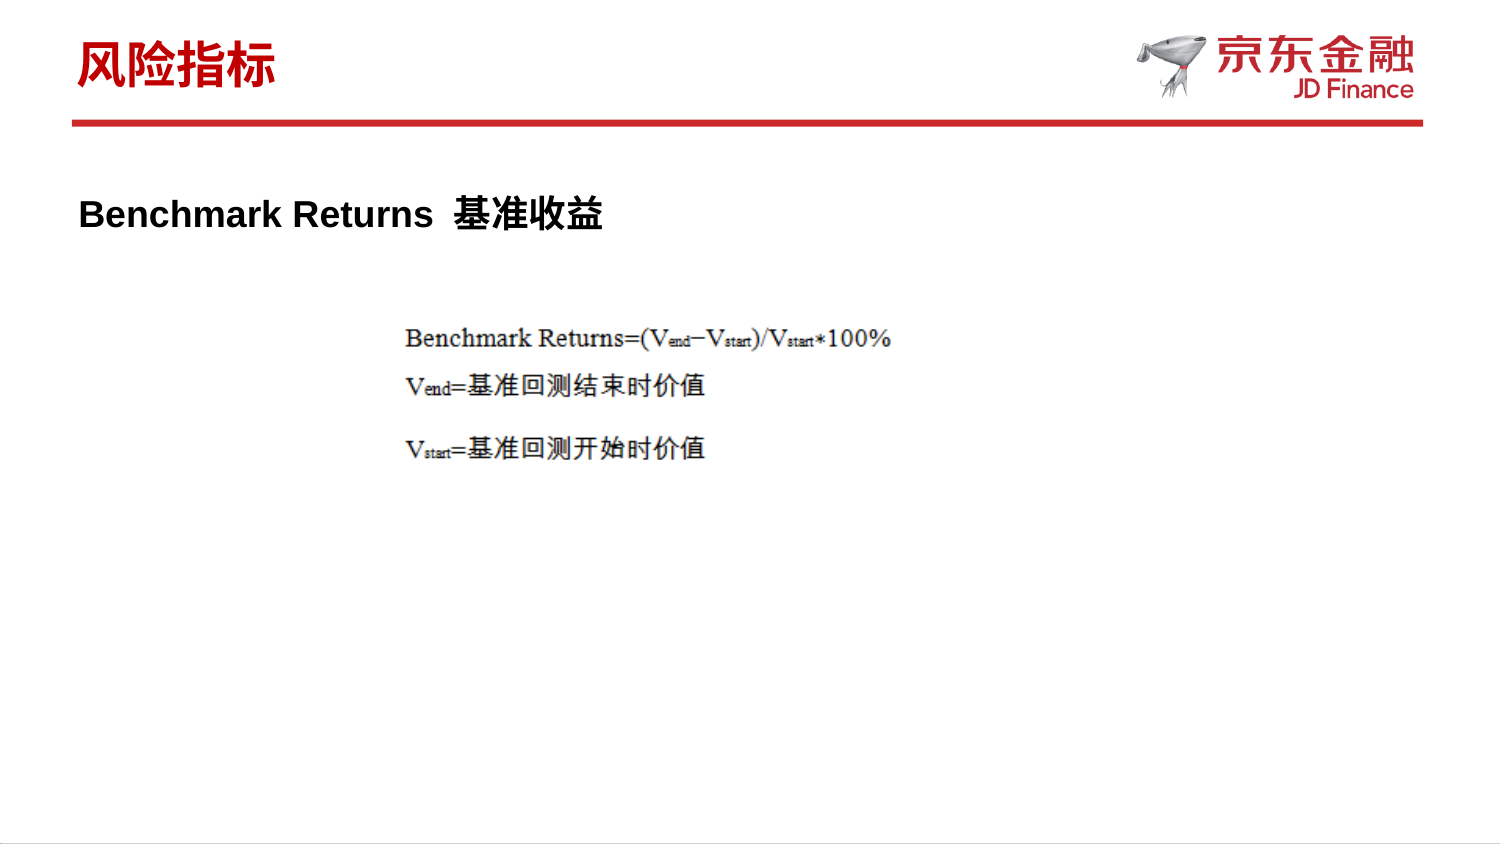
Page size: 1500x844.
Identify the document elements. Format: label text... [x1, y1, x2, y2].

picture [398, 317, 1102, 526]
text_box 风险指标 [76, 40, 301, 94]
text_box Benchmark Returns 基准收益 [63, 182, 619, 243]
picture [1123, 25, 1434, 106]
